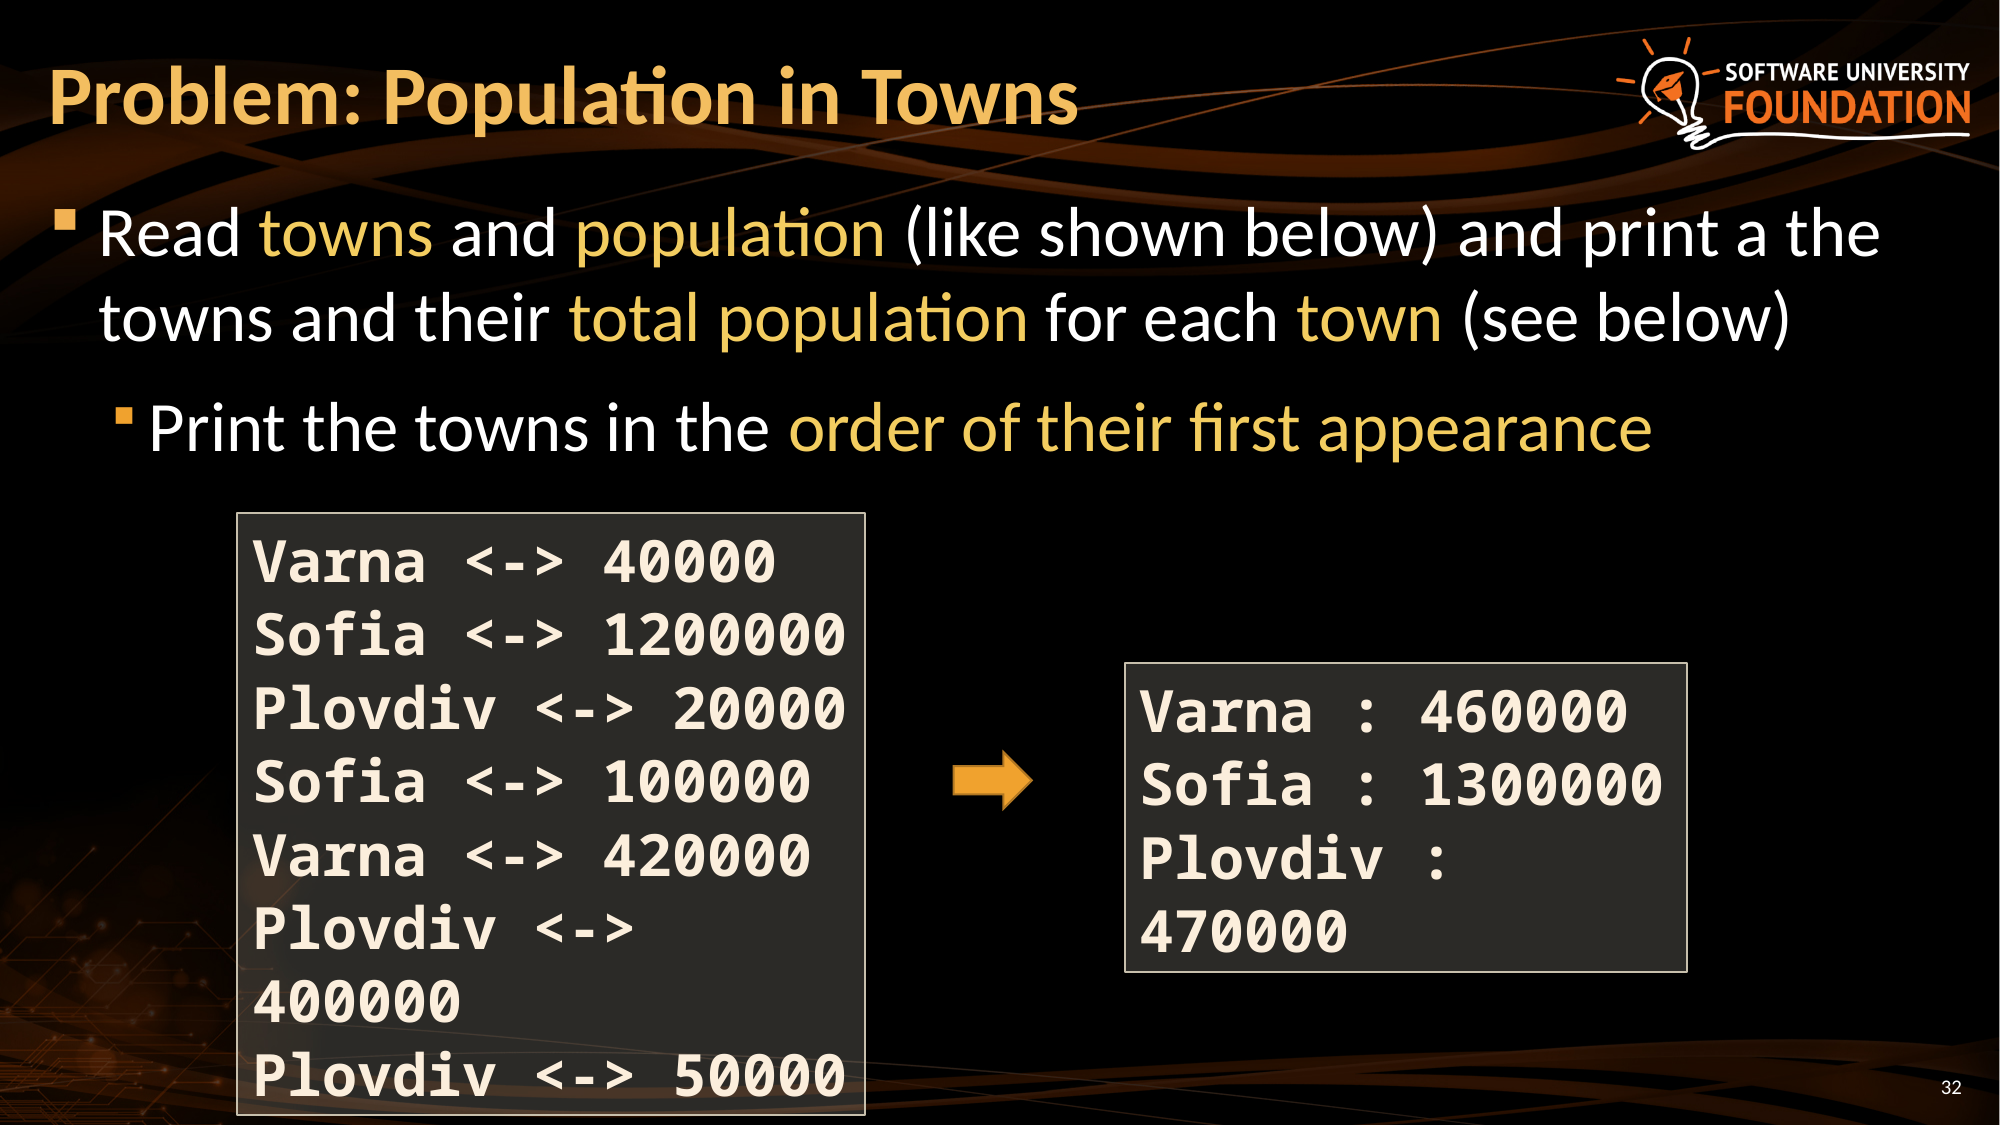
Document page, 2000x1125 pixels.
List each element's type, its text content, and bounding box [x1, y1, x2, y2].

text_box Varna : 460000 Sofia : 1300000 Plovdiv : 470000 [1124, 663, 1688, 972]
title Problem: Population in Towns [30, 6, 1602, 189]
list Read towns and population (like shown below) and print a the towns and their total population for each town (see below) Print the towns in the order of their first appearance [31, 179, 1968, 1094]
text_box [952, 749, 1034, 812]
picture [0, 0, 2000, 1125]
text_box Varna <-> 40000 Sofia <-> 1200000 Plovdiv <-> 20000 Sofia <-> 100000 Varna <-> 420000 Plovdiv <-> 400000 Plovdiv <-> 50000 [237, 512, 866, 1116]
slide_number 32 [1897, 1070, 1968, 1103]
